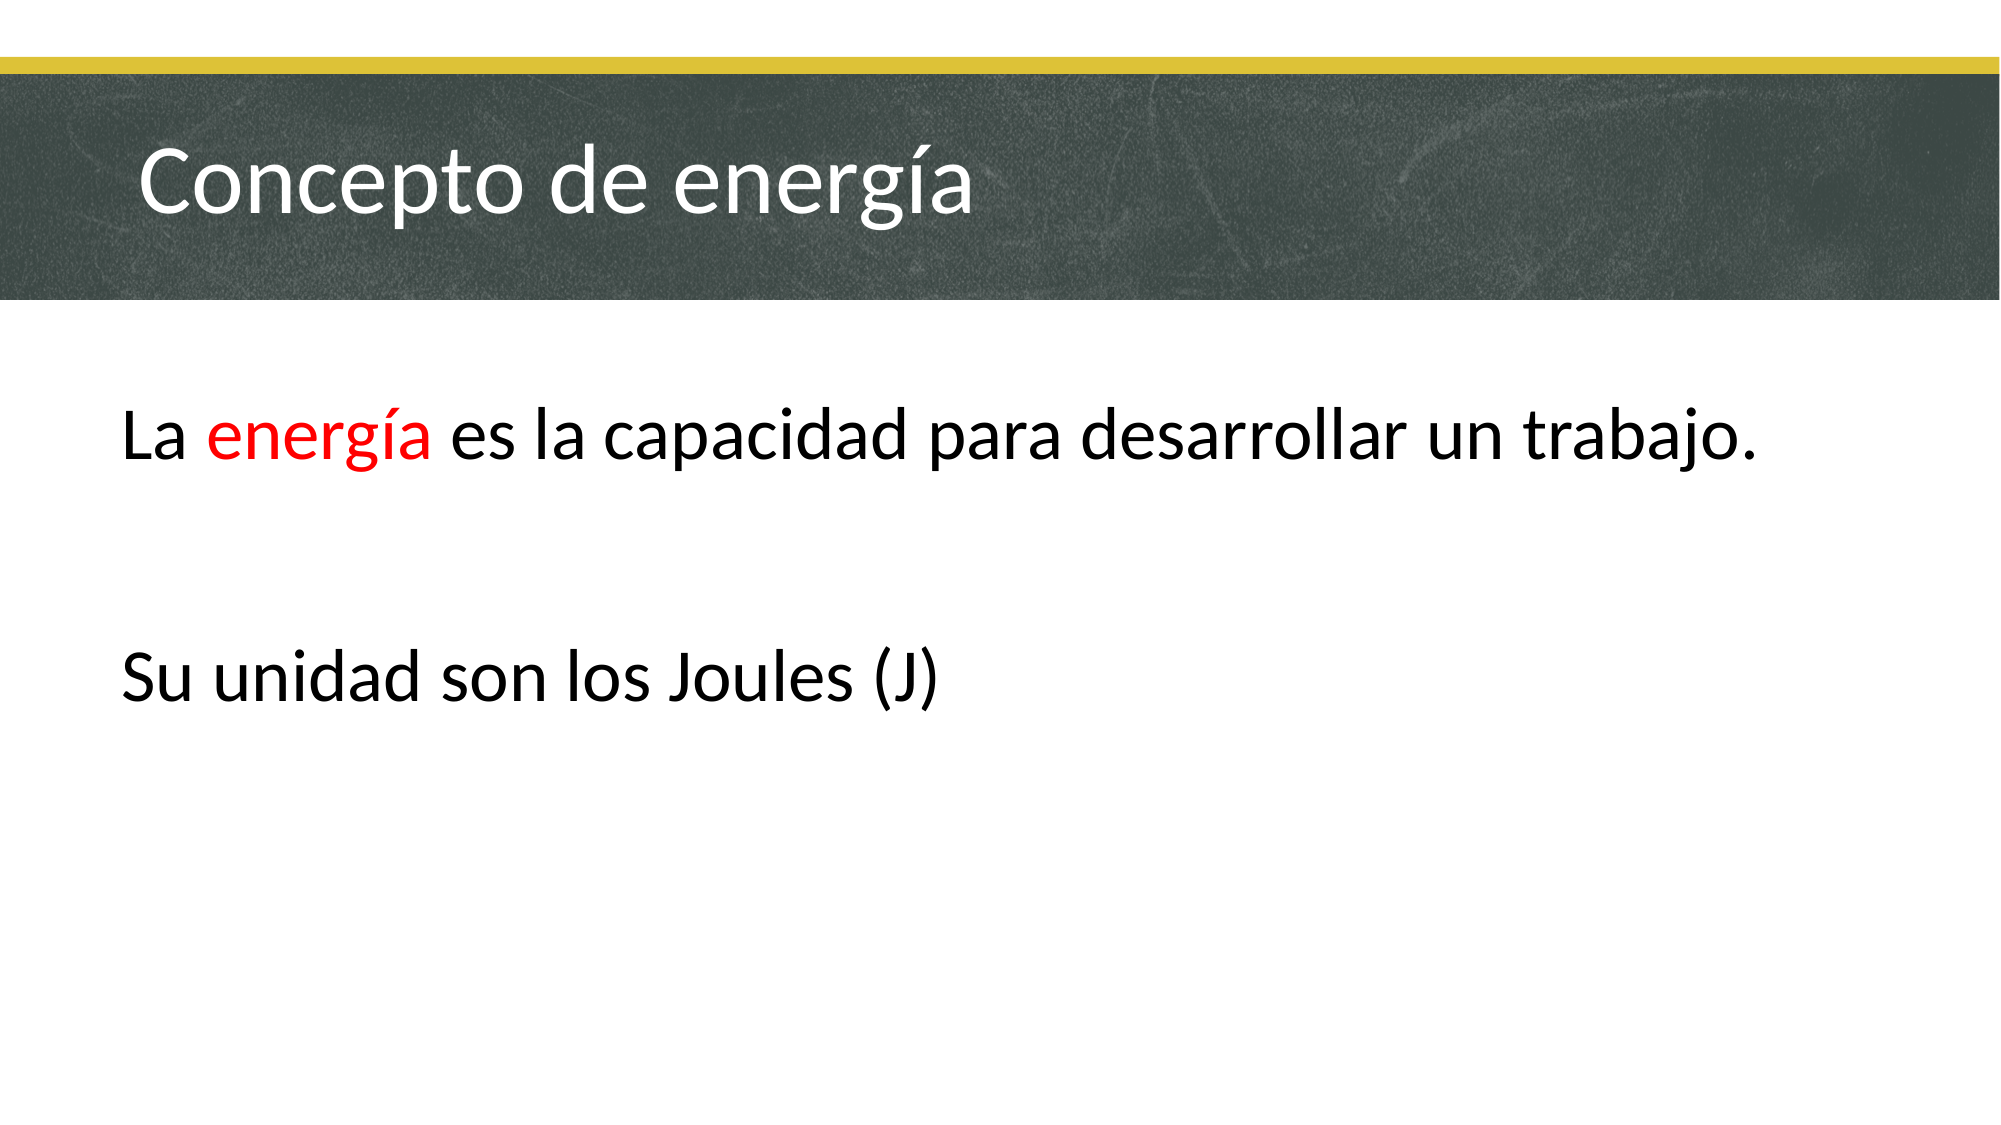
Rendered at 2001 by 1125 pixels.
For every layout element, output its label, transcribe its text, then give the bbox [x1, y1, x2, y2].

list La energía es la capacidad para desarrollar un trabajo. Su unidad son los Joules (J) [106, 376, 1926, 1090]
title Concepto de energía [123, 67, 1703, 291]
picture [0, 74, 2000, 300]
